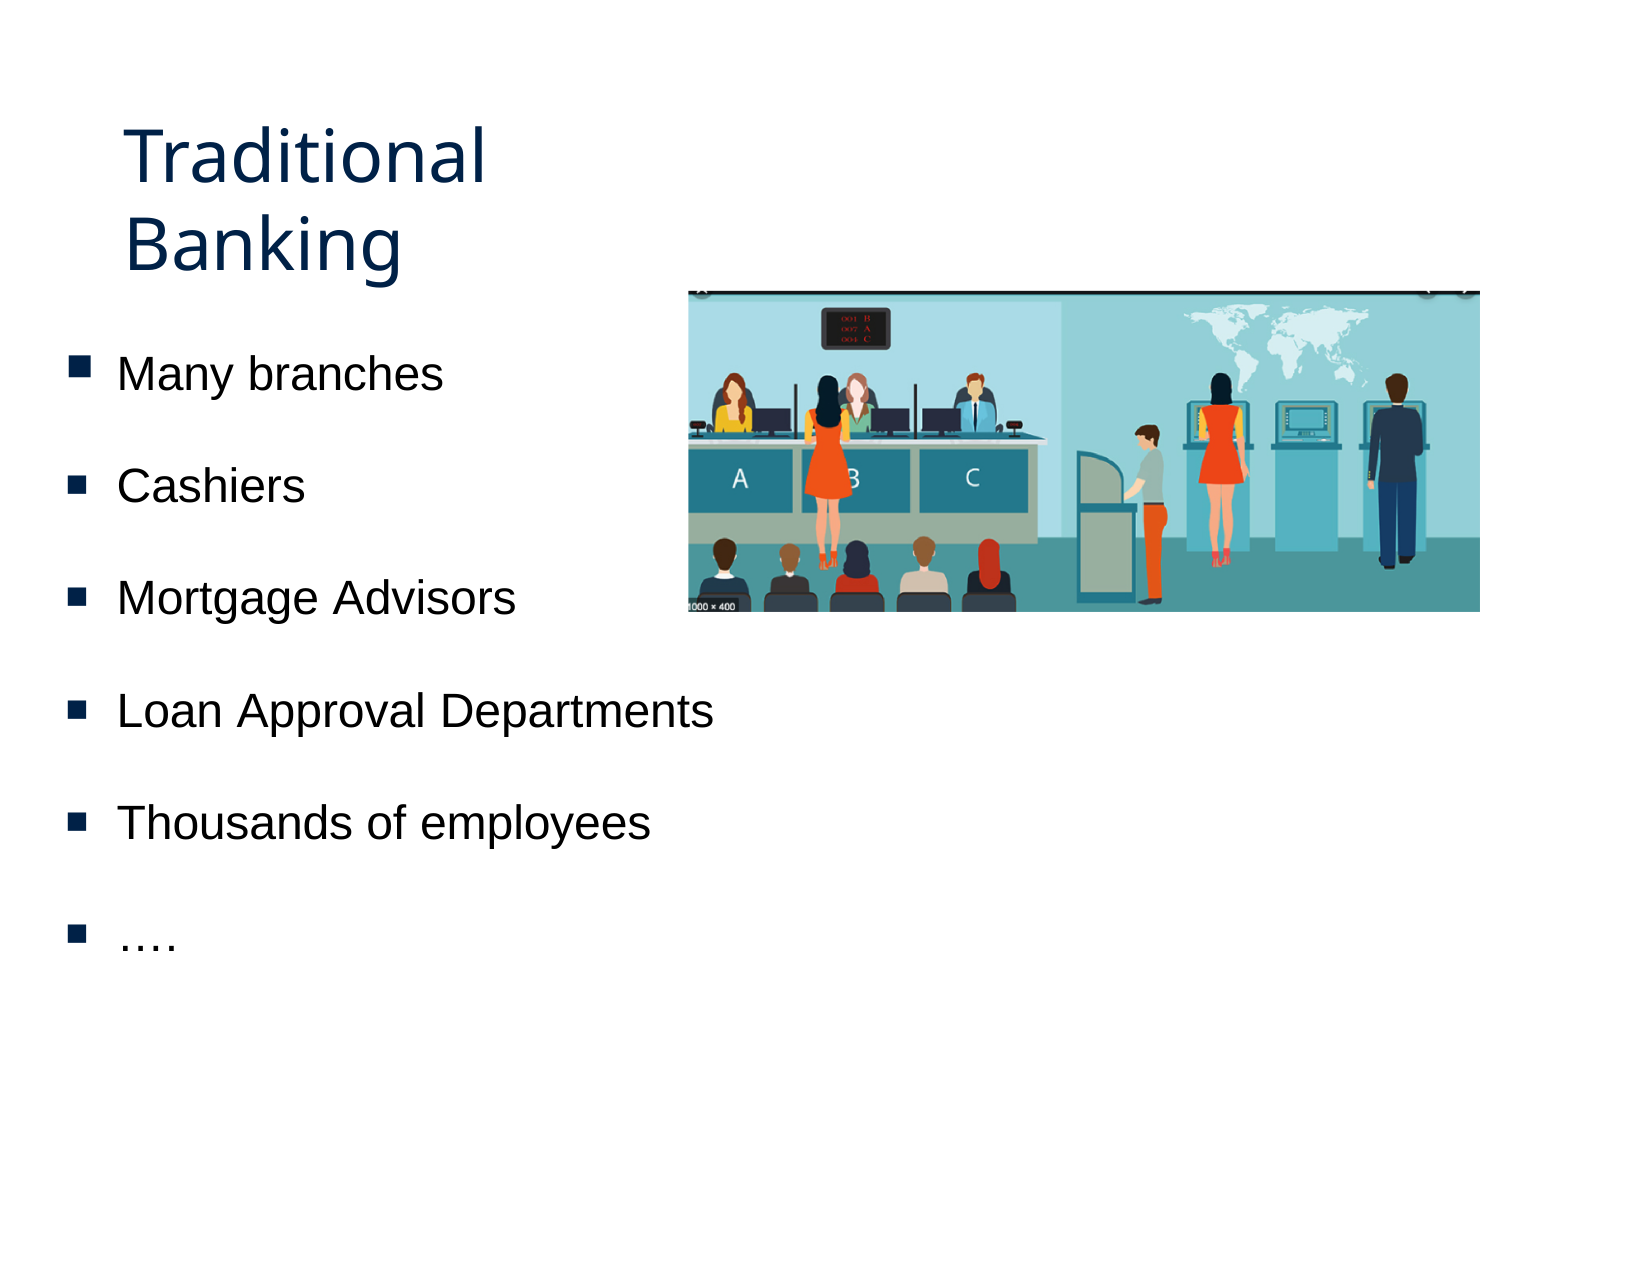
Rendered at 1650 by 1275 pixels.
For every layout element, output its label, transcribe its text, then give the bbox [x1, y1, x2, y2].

picture [688, 290, 1480, 612]
title Traditional Banking [121, 107, 753, 323]
text_box Many branches Cashiers Mortgage Advisors Loan Approval Departments Thousands of employees …. [63, 339, 717, 962]
